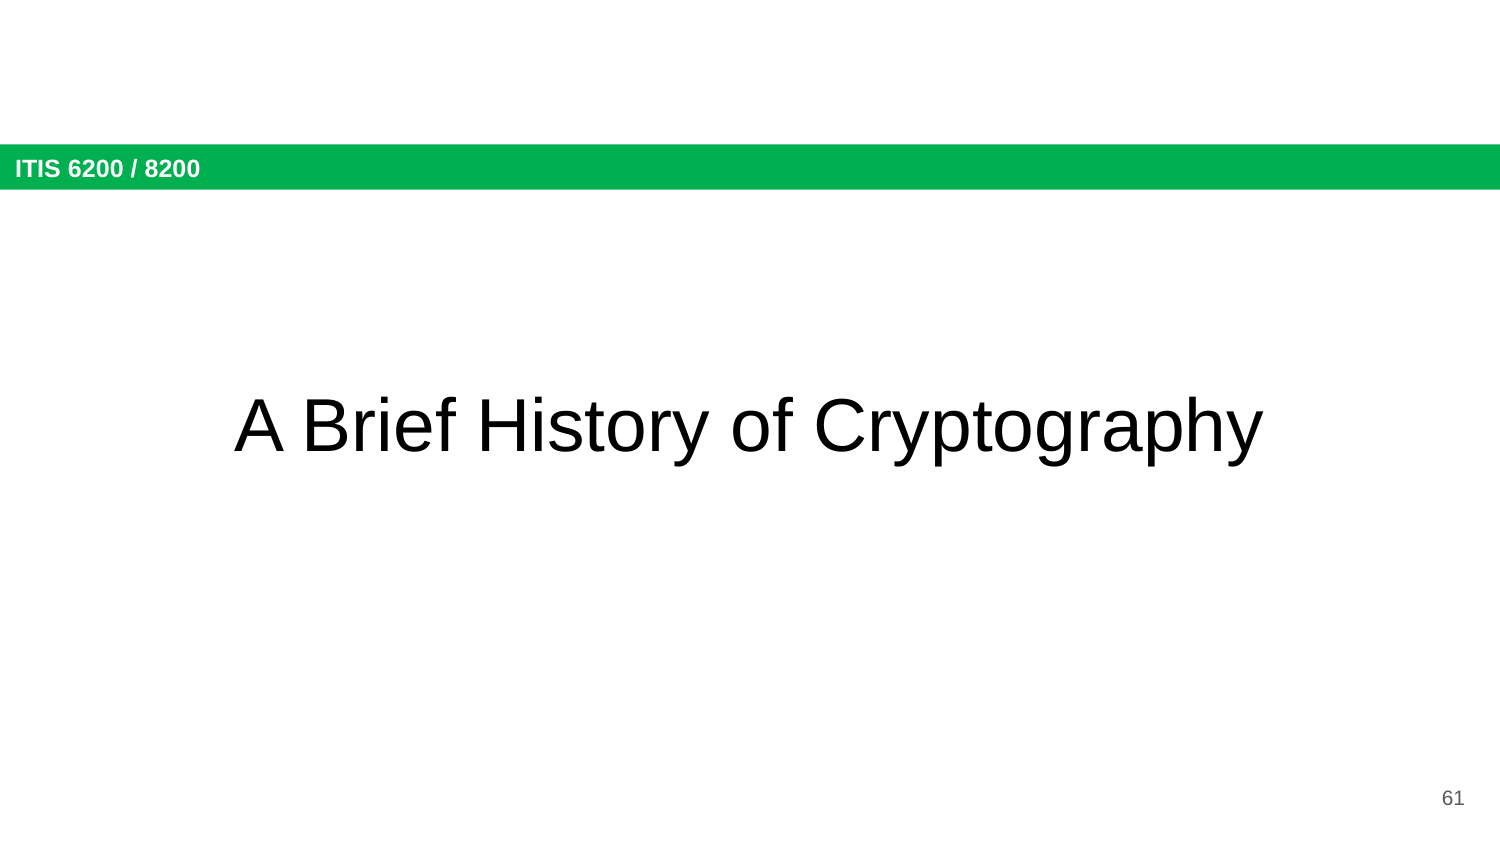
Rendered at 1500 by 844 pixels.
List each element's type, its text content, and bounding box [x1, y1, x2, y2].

title A Brief History of Cryptography [51, 352, 1449, 491]
slide_number 61 [1389, 764, 1480, 830]
